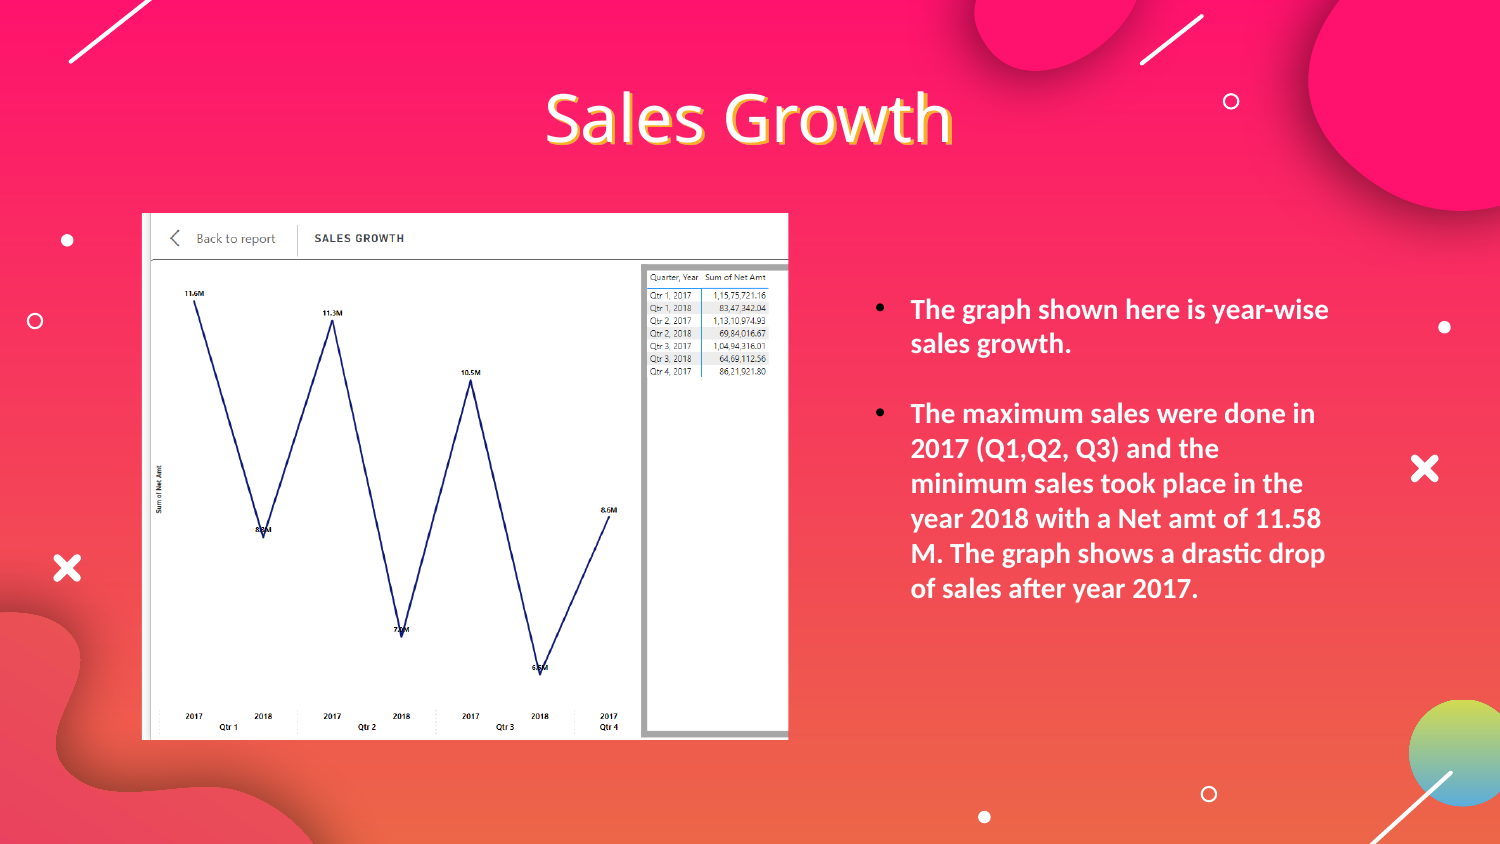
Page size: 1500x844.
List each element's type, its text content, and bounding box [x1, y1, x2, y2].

text_box The graph shown here is year-wise sales growth. The maximum sales were done in 2017 (Q1,Q2, Q3) and the minimum sales took place in the year 2018 with a Net amt of 11.58 M. The graph shows a drastic drop of sales after year 2017. [860, 282, 1359, 612]
picture [141, 213, 789, 740]
title Sales Growth [116, 60, 1382, 155]
